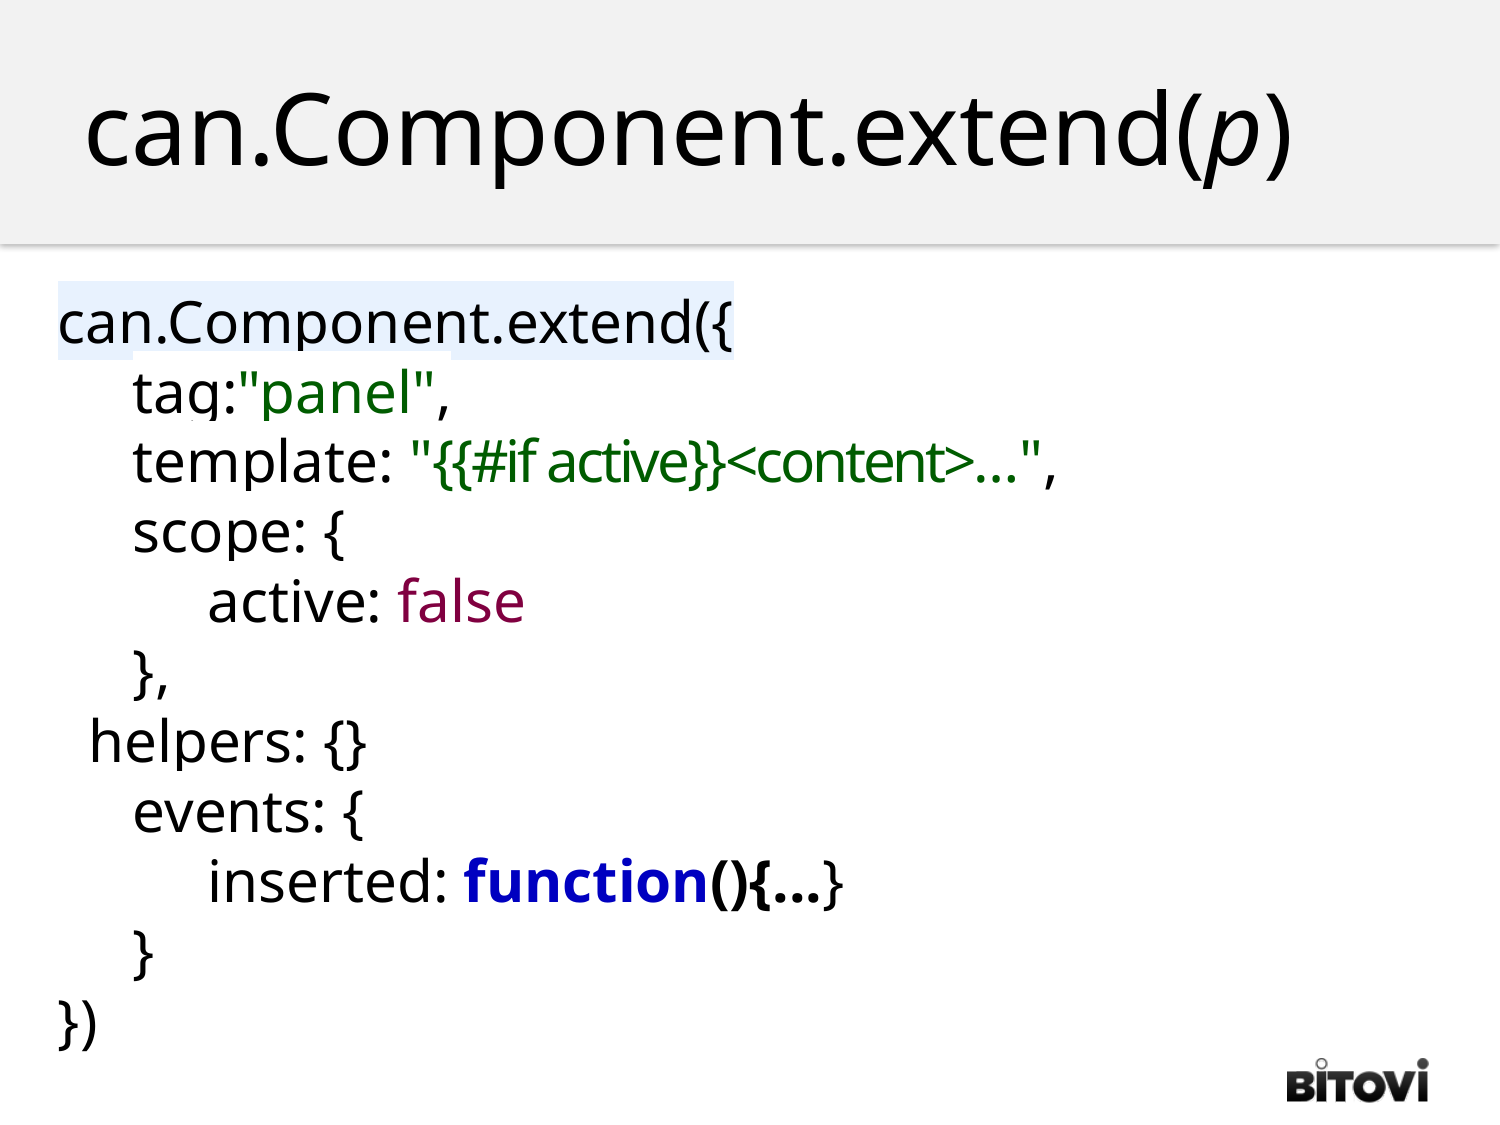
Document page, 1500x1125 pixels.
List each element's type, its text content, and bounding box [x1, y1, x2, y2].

text_box [0, 0, 1500, 245]
picture [1287, 1074, 1429, 1104]
text_box can.Component.extend(p) [69, 57, 1442, 183]
text_box can.Component.extend({ tag:"panel", template: "{{#if active}}<content>…", scope: { active: false }, helpers: {} events: { inserted: function(){...} } }) [44, 278, 1477, 1074]
